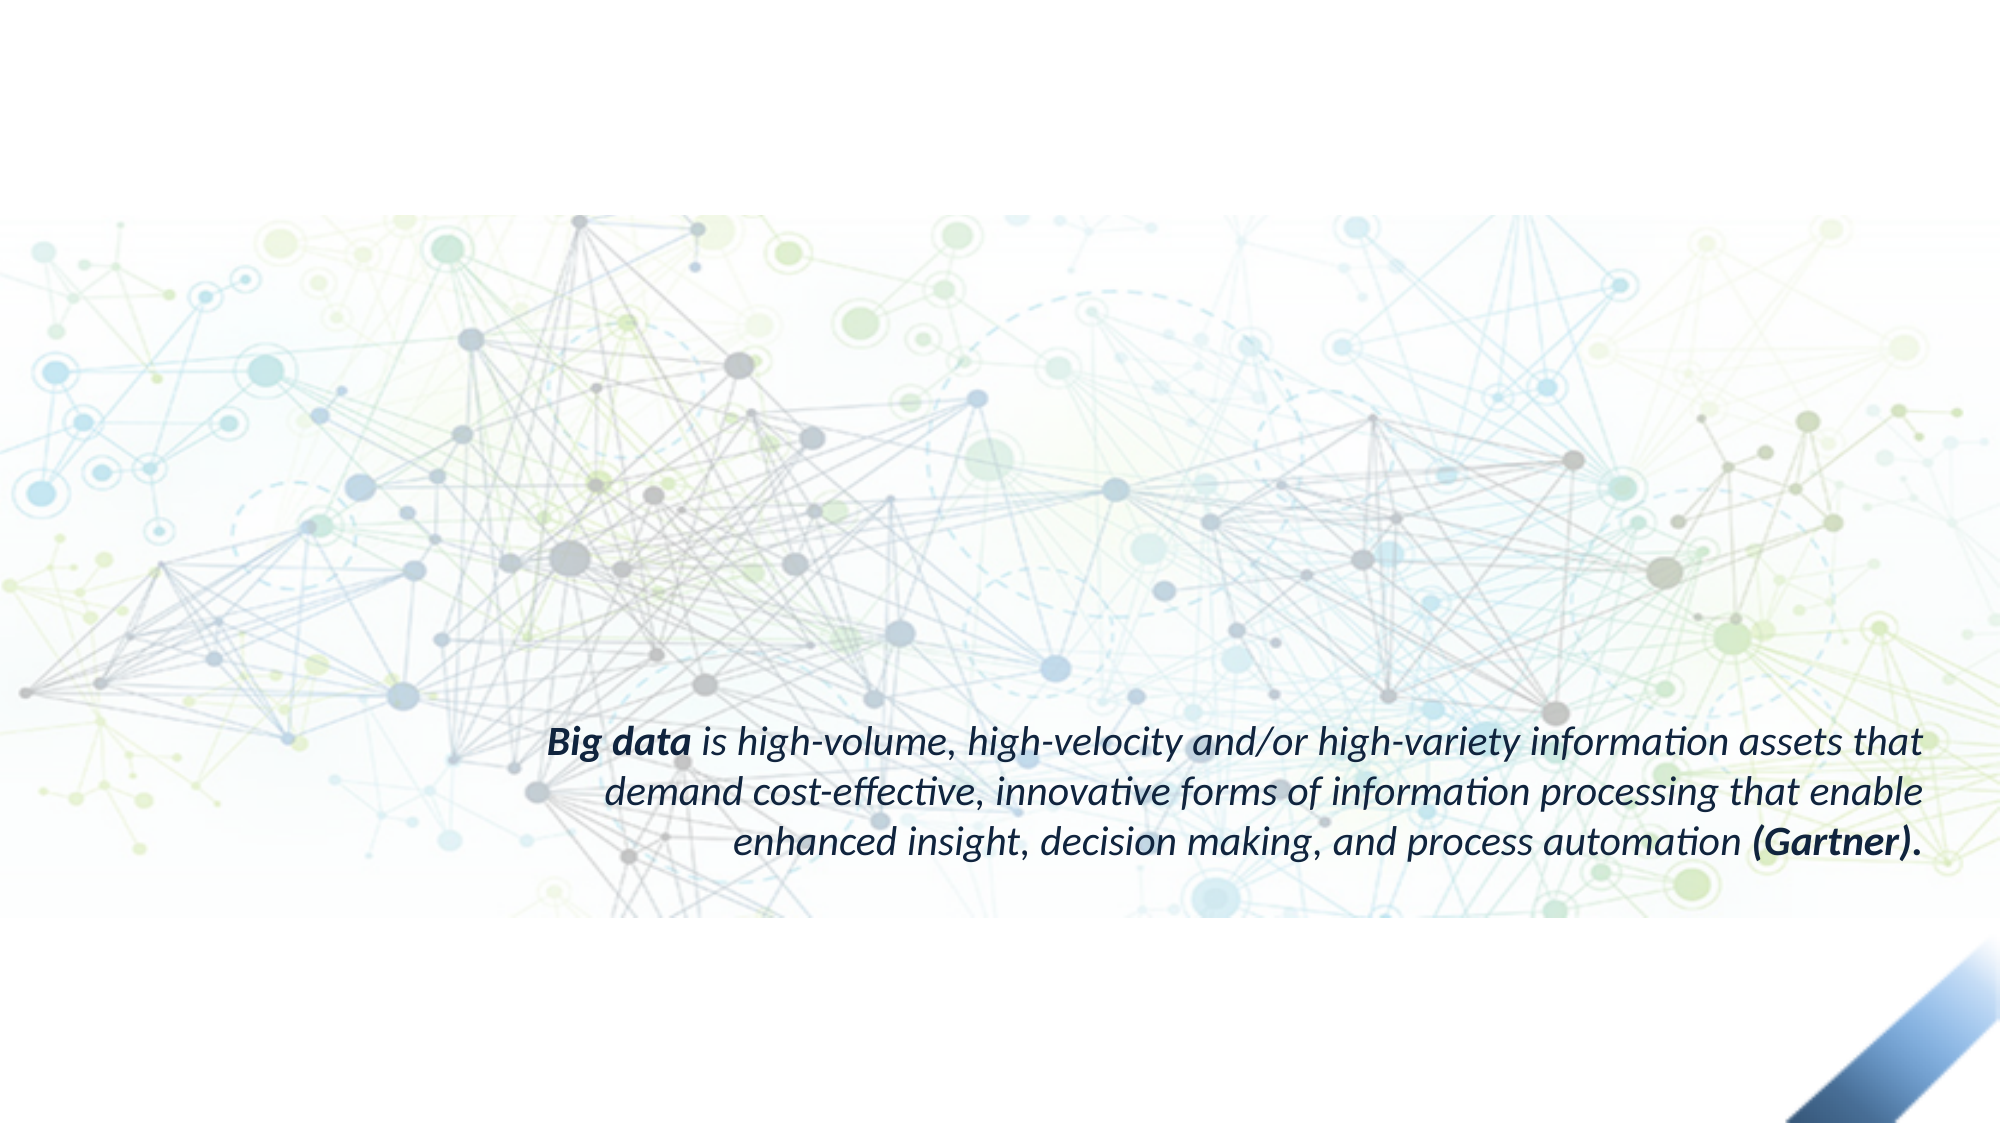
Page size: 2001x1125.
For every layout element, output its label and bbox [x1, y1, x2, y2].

picture [0, 215, 2000, 918]
picture [1784, 928, 2000, 1124]
